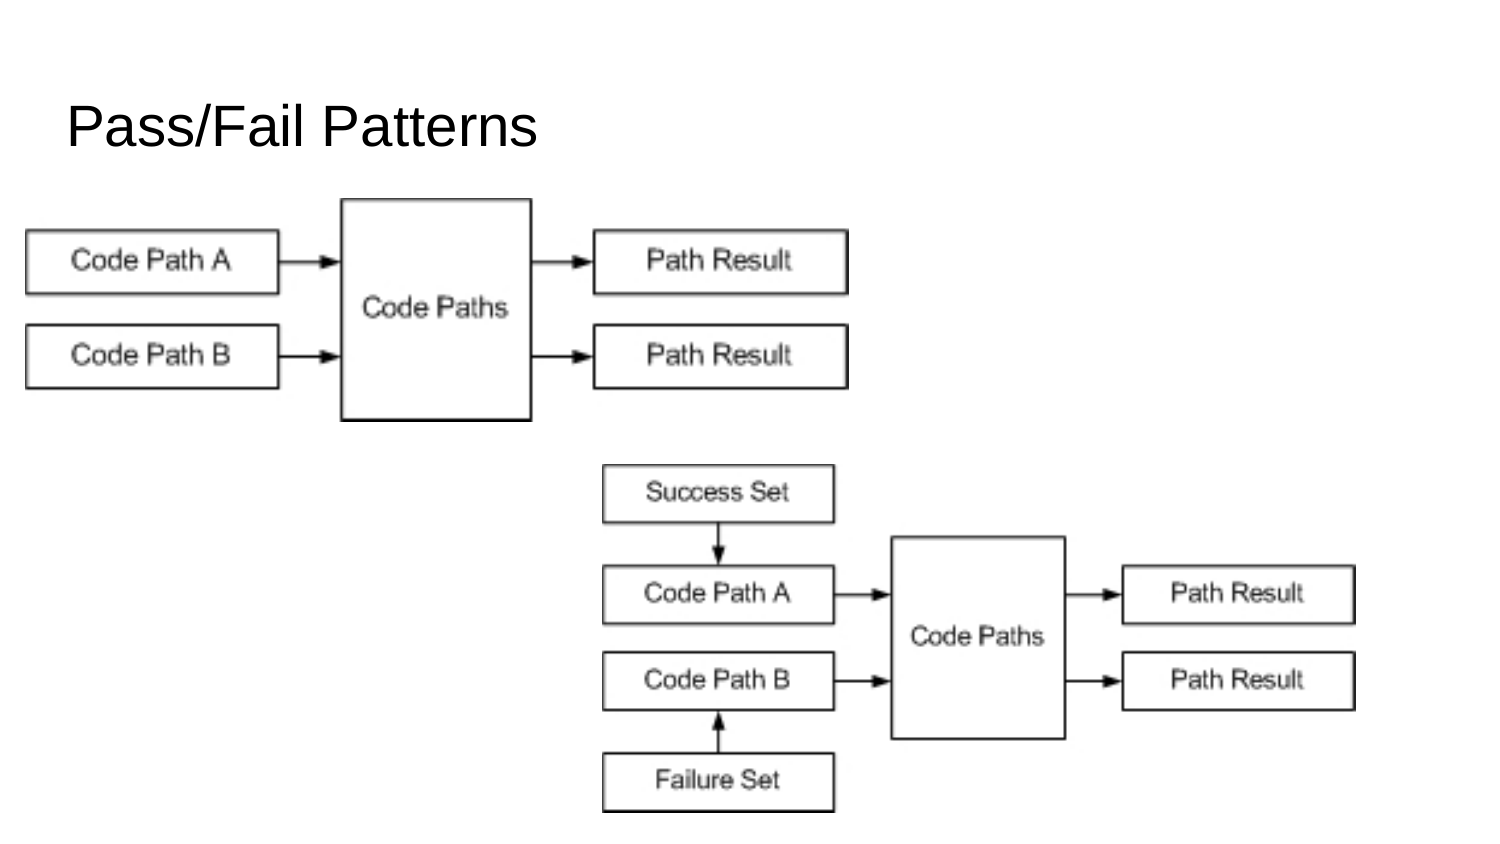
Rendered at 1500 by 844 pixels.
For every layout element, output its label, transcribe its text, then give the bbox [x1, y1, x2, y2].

picture [25, 198, 849, 423]
title Pass/Fail Patterns [51, 72, 1449, 167]
picture [602, 463, 1356, 813]
